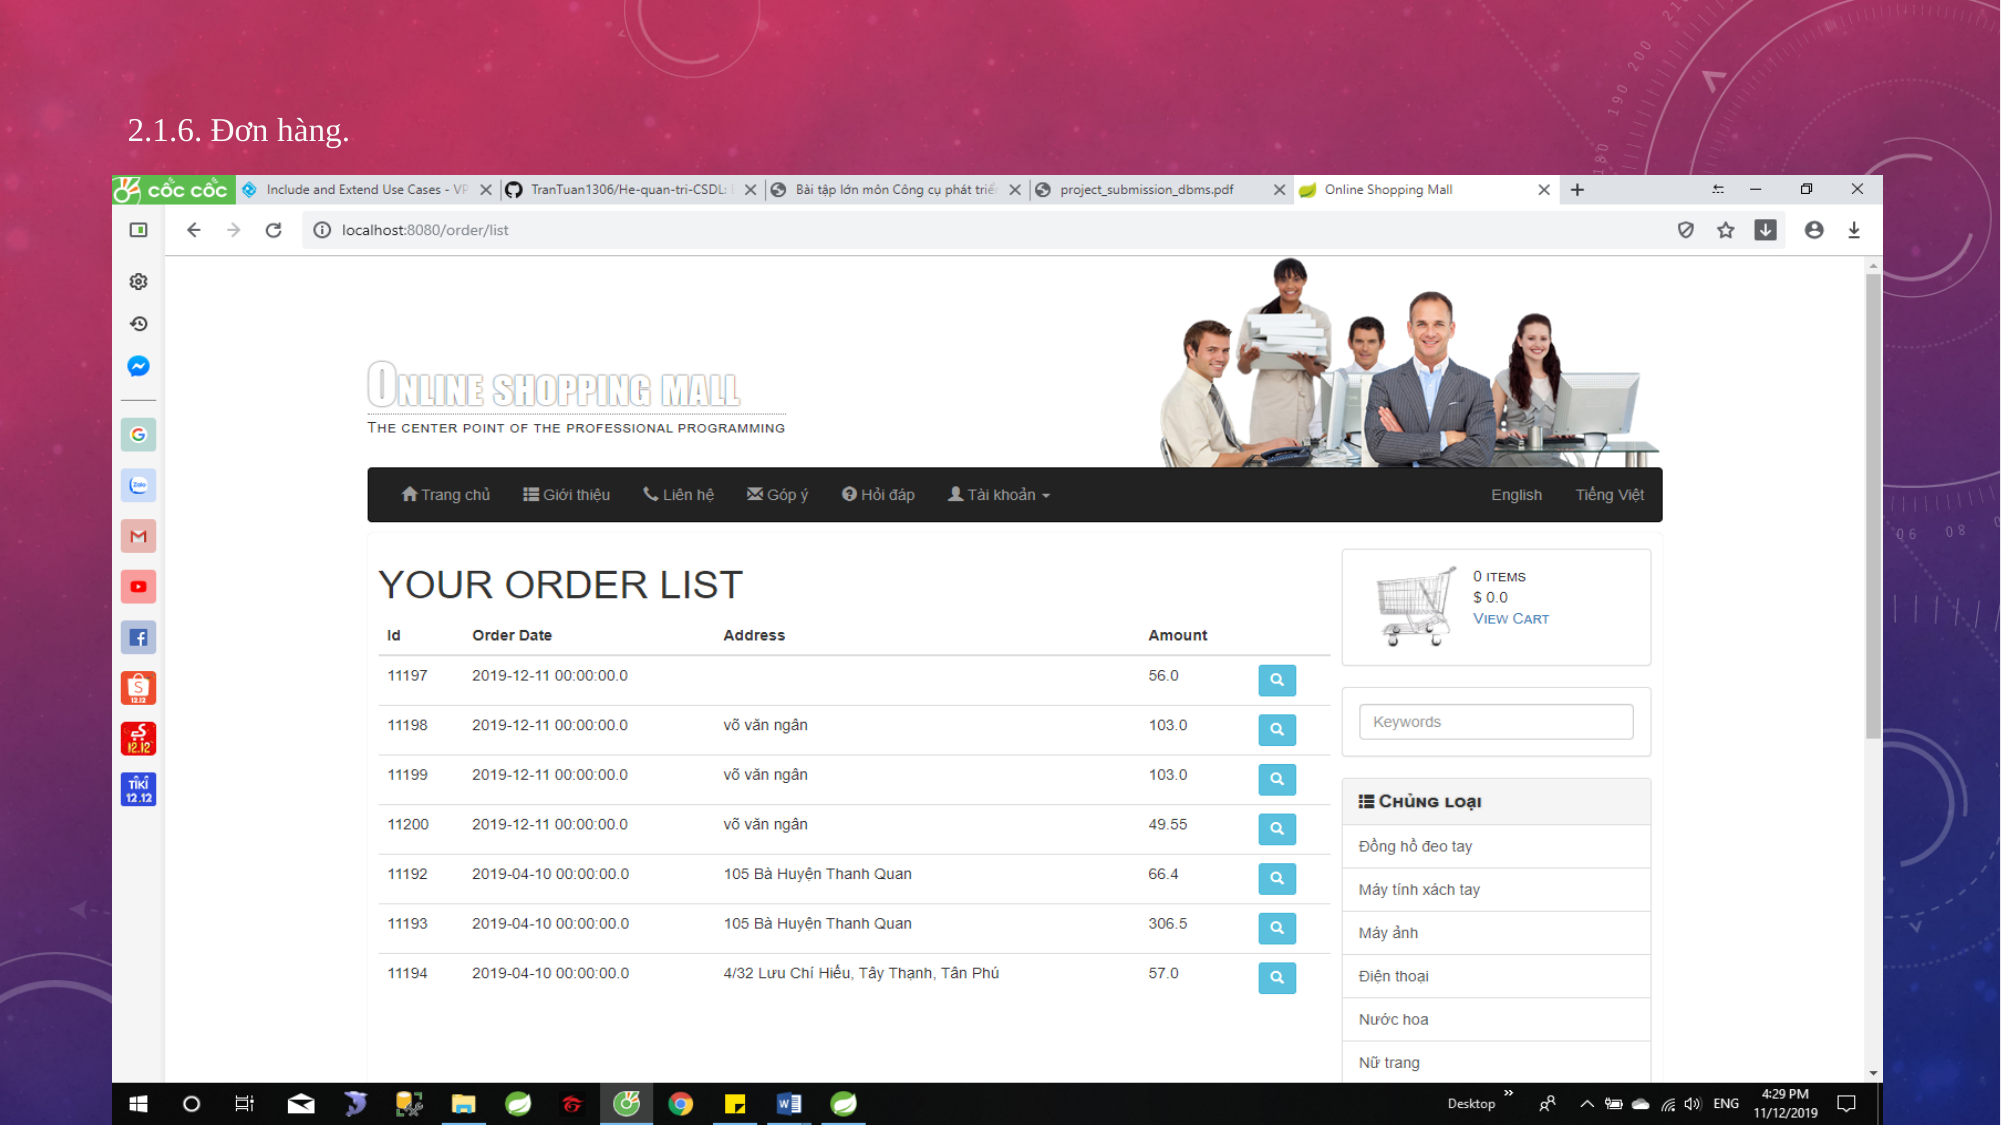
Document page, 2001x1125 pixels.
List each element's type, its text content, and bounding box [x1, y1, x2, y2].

title 2.1.6. Đơn hàng. [112, 99, 1775, 175]
picture [0, 0, 2001, 1125]
